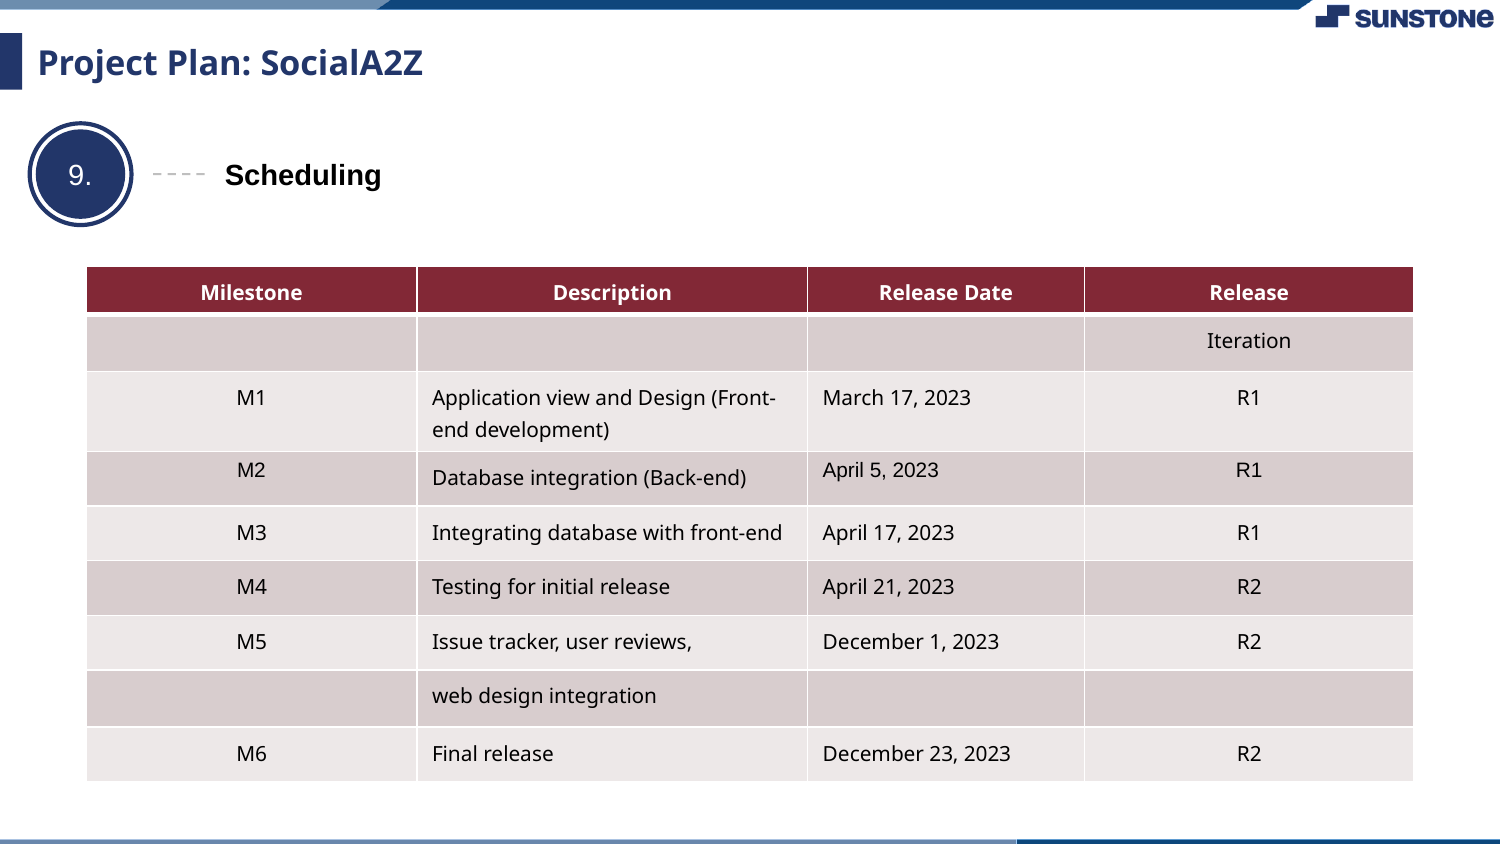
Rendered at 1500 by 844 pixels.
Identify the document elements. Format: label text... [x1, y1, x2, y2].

table_cell [87, 317, 416, 371]
table_cell M1 [87, 372, 416, 451]
picture [0, 0, 1500, 844]
table_cell R1 [1085, 507, 1413, 560]
table_cell M4 [87, 561, 416, 615]
table_cell M3 [87, 507, 416, 560]
table_header Release [1085, 267, 1413, 312]
table_cell Iteration [1085, 317, 1413, 371]
table_cell [87, 671, 416, 726]
text_box Scheduling [215, 148, 1316, 199]
table_cell M2 [87, 452, 416, 505]
table_header Milestone [87, 267, 416, 312]
table_cell M6 [87, 728, 416, 781]
table_cell April 17, 2023 [808, 507, 1084, 560]
table_cell [418, 317, 807, 371]
table_cell Testing for initial release [418, 561, 807, 615]
table_cell April 5, 2023 [808, 452, 1084, 505]
table_cell R2 [1085, 728, 1413, 781]
table_cell March 17, 2023 [808, 372, 1084, 451]
table_cell Integrating database with front-end [418, 507, 807, 560]
table_cell R2 [1085, 561, 1413, 615]
table_cell R1 [1085, 372, 1413, 451]
table_cell R1 [1085, 452, 1413, 505]
table_cell April 21, 2023 [808, 561, 1084, 615]
table_cell R2 [1085, 616, 1413, 669]
title Project Plan: SocialA2Z [22, 33, 1316, 90]
table_cell Application view and Design (Front-end development) [418, 372, 807, 451]
table_header Release Date [808, 267, 1084, 312]
table_cell [1085, 671, 1413, 726]
table_cell Database integration (Back-end) [418, 452, 807, 505]
table_cell [808, 671, 1084, 726]
table_cell Final release [418, 728, 807, 781]
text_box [29, 123, 211, 226]
table_cell December 23, 2023 [808, 728, 1084, 781]
table_cell web design integration [418, 671, 807, 726]
table_cell M5 [87, 616, 416, 669]
table_cell December 1, 2023 [808, 616, 1084, 669]
table_cell Issue tracker, user reviews, [418, 616, 807, 669]
table_header Description [418, 267, 807, 312]
table_cell [808, 317, 1084, 371]
